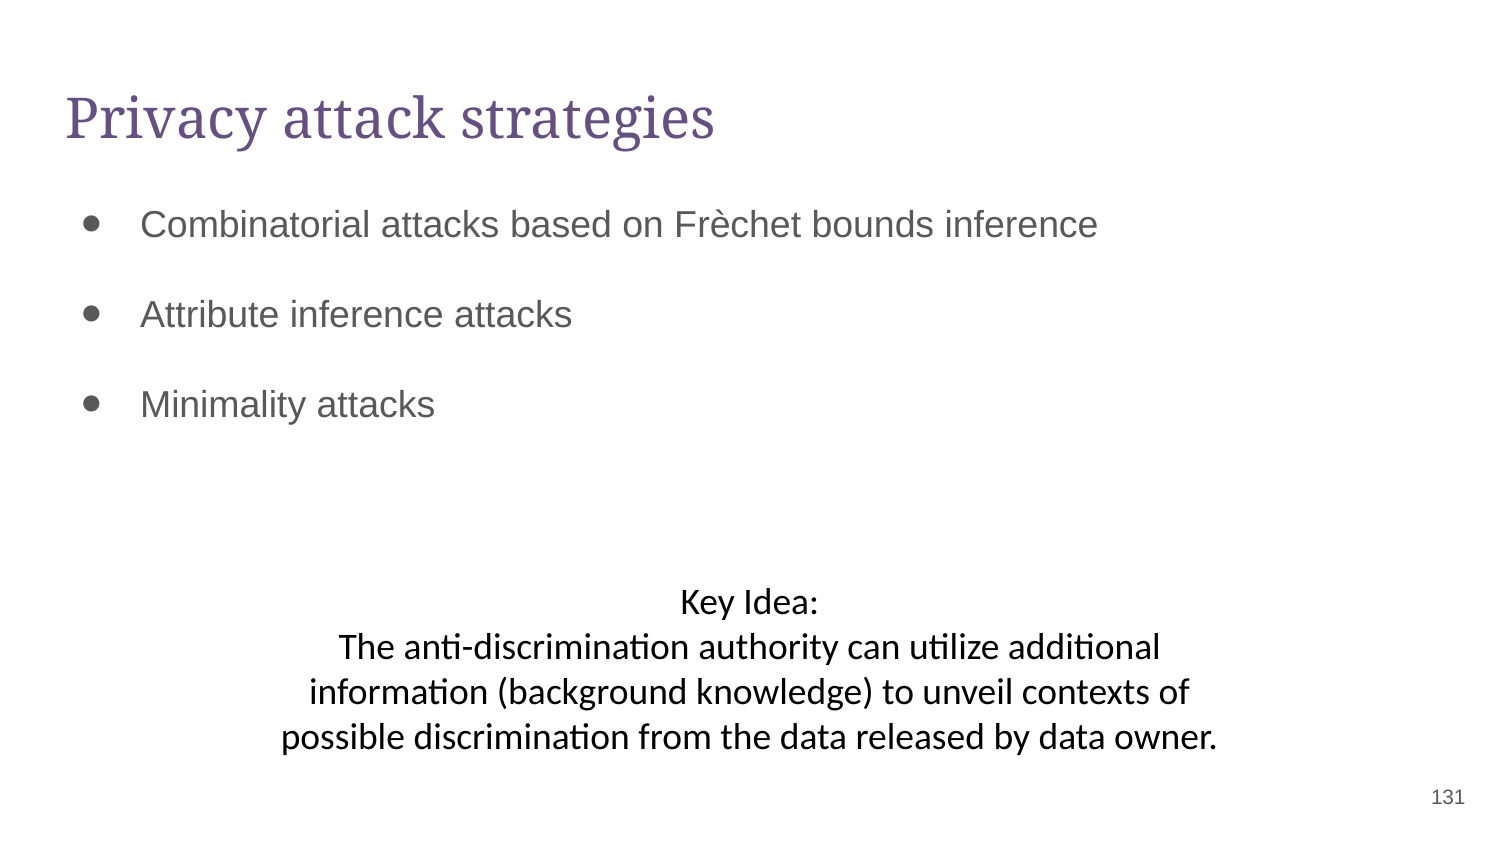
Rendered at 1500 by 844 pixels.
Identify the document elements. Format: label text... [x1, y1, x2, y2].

text_box Key Idea: The anti-discrimination authority can utilize additional information (background knowledge) to unveil contexts of possible discrimination from the data released by data owner. [237, 569, 1263, 769]
text_box Combinatorial attacks based on Frèchet bounds inference Attribute inference attacks Minimality attacks [77, 199, 1103, 405]
slide_number ‹#› [1426, 783, 1468, 806]
title Privacy attack strategies [63, 82, 1437, 157]
